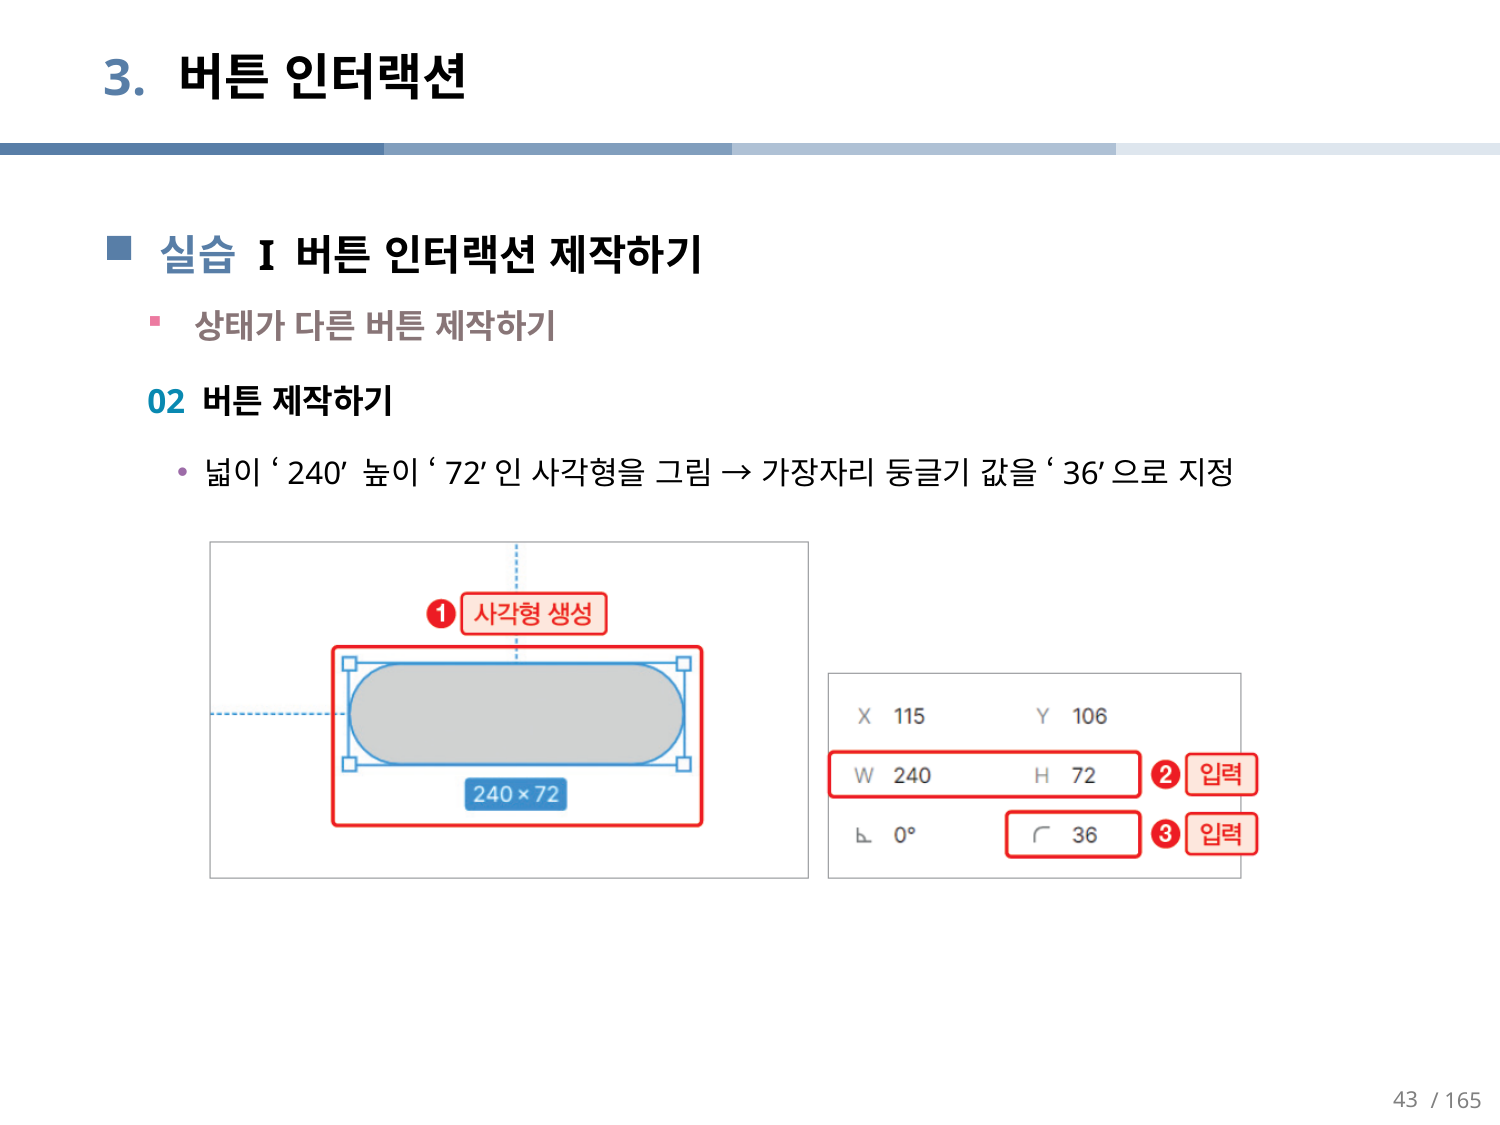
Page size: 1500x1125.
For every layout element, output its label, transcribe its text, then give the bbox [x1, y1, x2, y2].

picture [194, 526, 1276, 891]
list 실습 I 버튼 인터랙션 제작하기 상태가 다른 버튼 제작하기 02 버튼 제작하기 넓이 ‘240’ 높이 ‘72’인 사각형을 그림 → 가장자리 둥글기 값을 ‘36’으로 지정 [88, 196, 1436, 1083]
title 버튼 인터랙션 [88, 30, 1211, 121]
